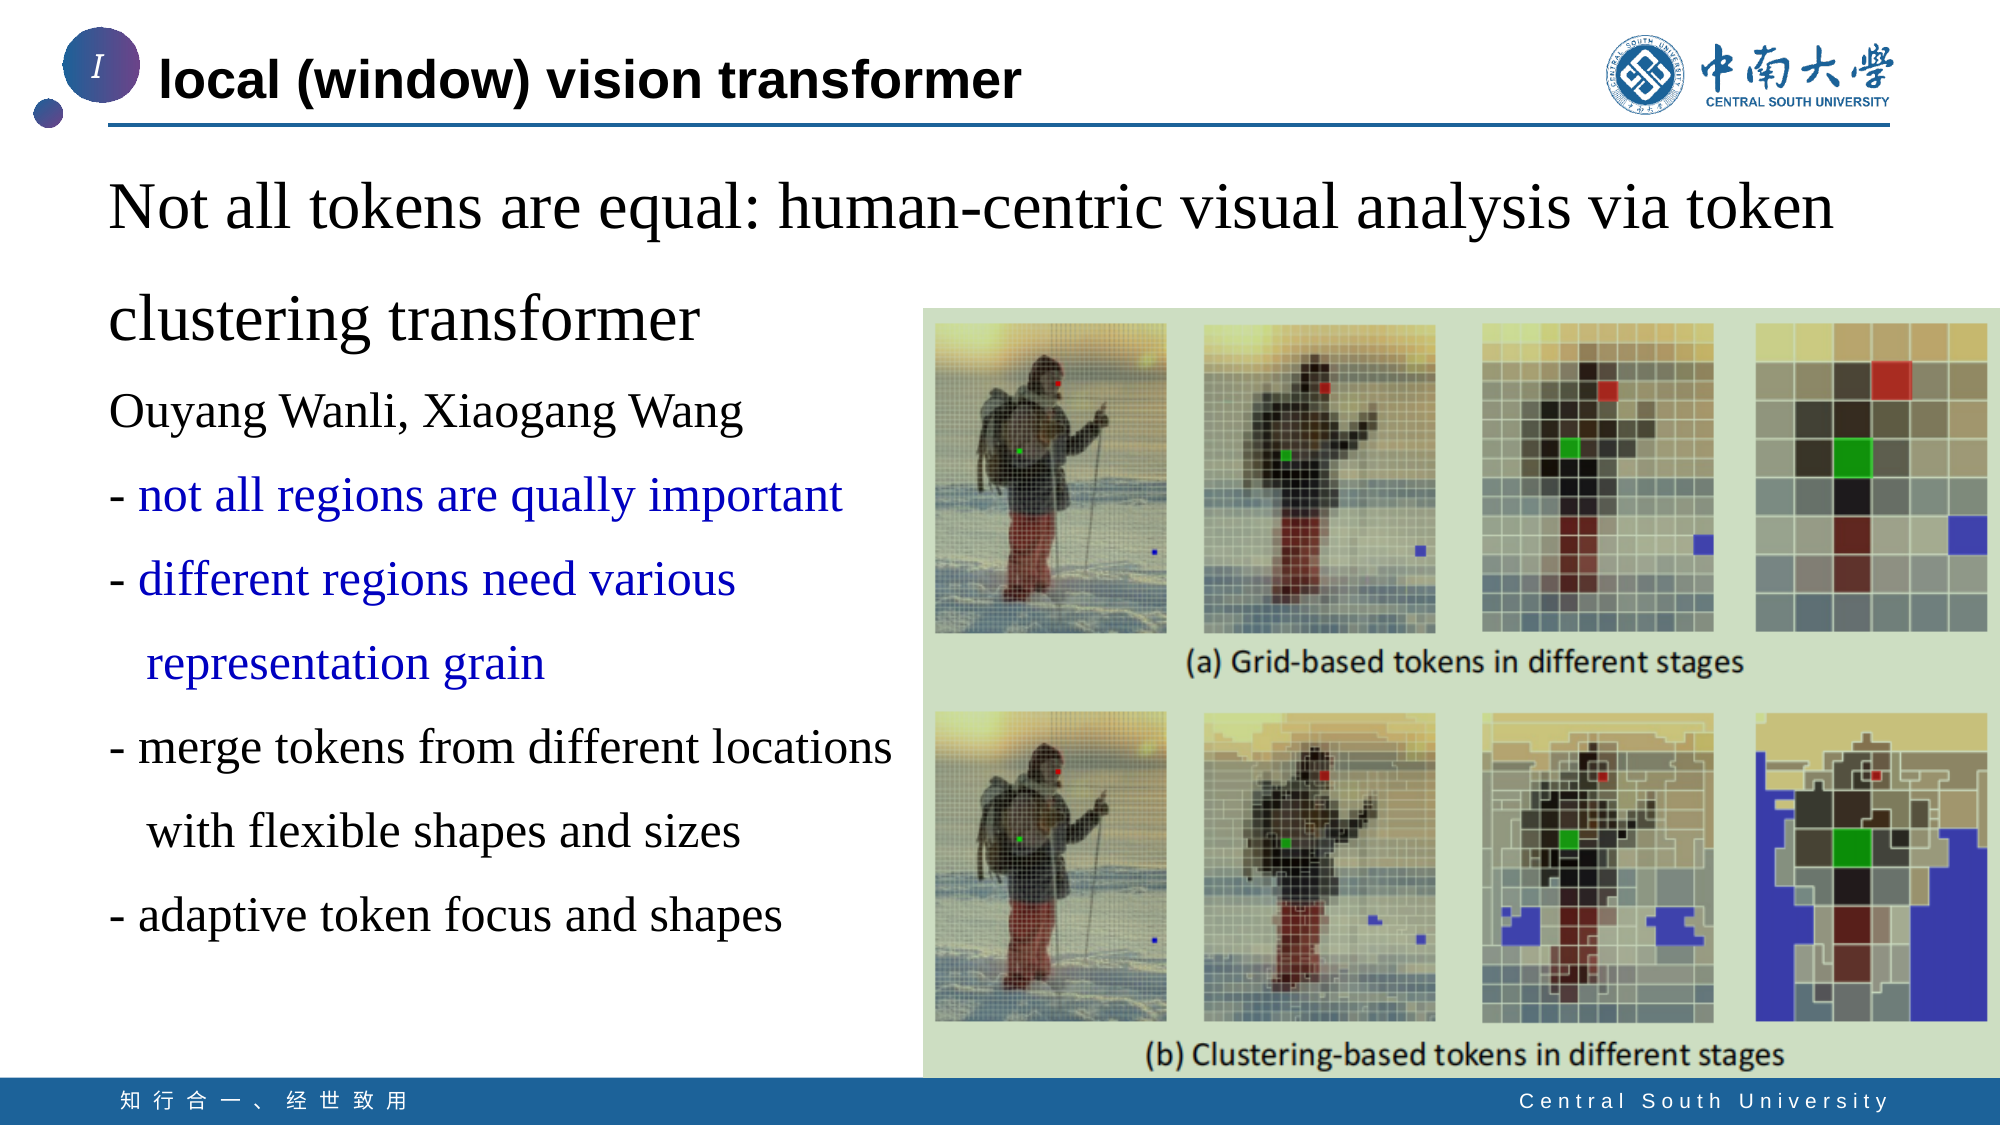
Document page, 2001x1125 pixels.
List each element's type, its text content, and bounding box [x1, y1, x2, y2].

picture [1595, 28, 1907, 121]
text_box local (window) vision transformer [158, 0, 1173, 118]
text_box [0, 1077, 2000, 1125]
text_box Not all tokens are equal: human-centric visual analysis via token clustering transformer Ouyang Wanli, Xiaogang Wang - not all regions are qually important - different regions need various representation grain - merge tokens from different locations with flexible shapes and sizes - adaptive token focus and shapes [94, 122, 1907, 949]
text_box 知行合一、经世致用 [105, 1080, 423, 1120]
text_box Central South University [1504, 1080, 1902, 1120]
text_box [33, 26, 153, 128]
picture [923, 308, 2000, 1078]
